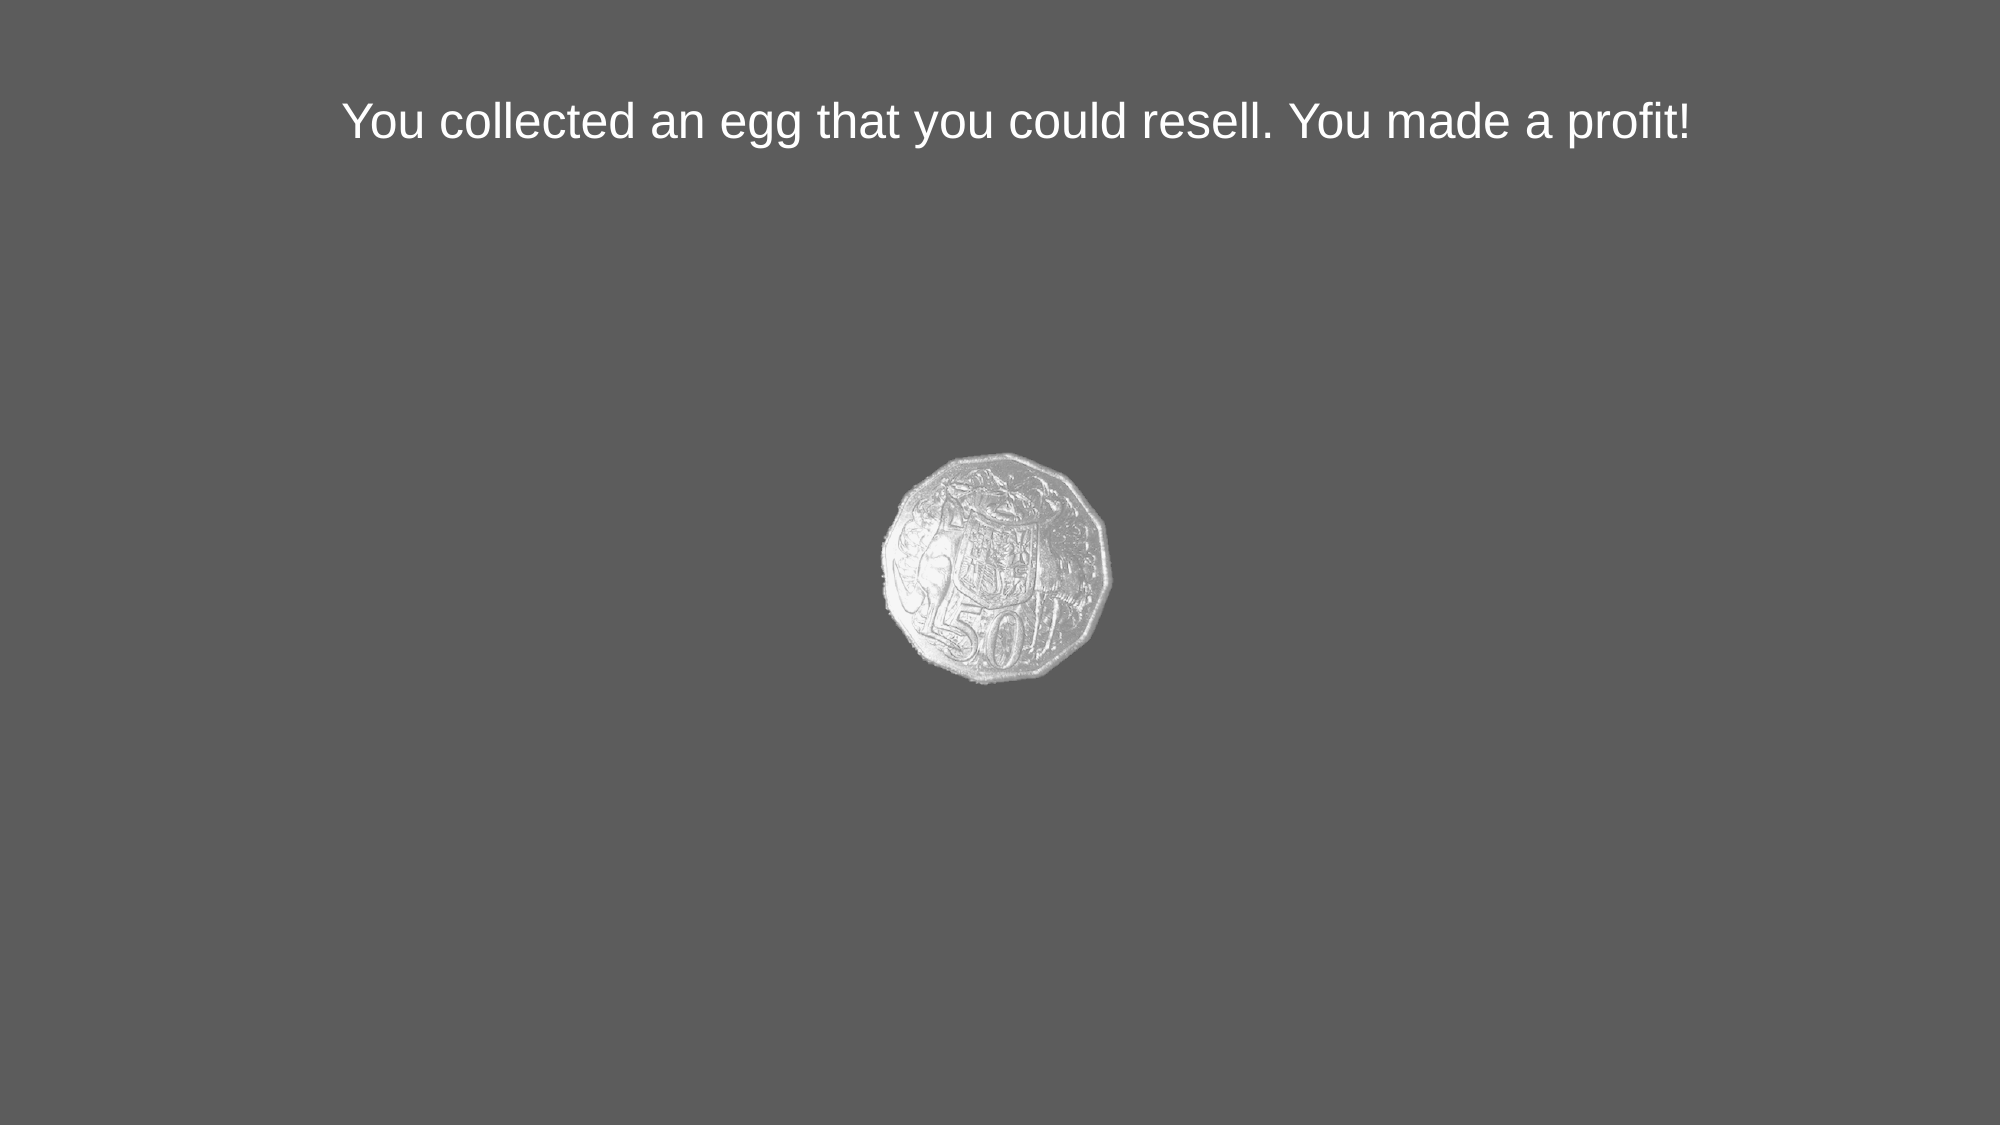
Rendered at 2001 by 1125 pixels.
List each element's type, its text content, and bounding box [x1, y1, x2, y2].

text_box You collected an egg that you could resell. You made a profit! [64, 21, 1970, 157]
picture [767, 385, 1233, 740]
